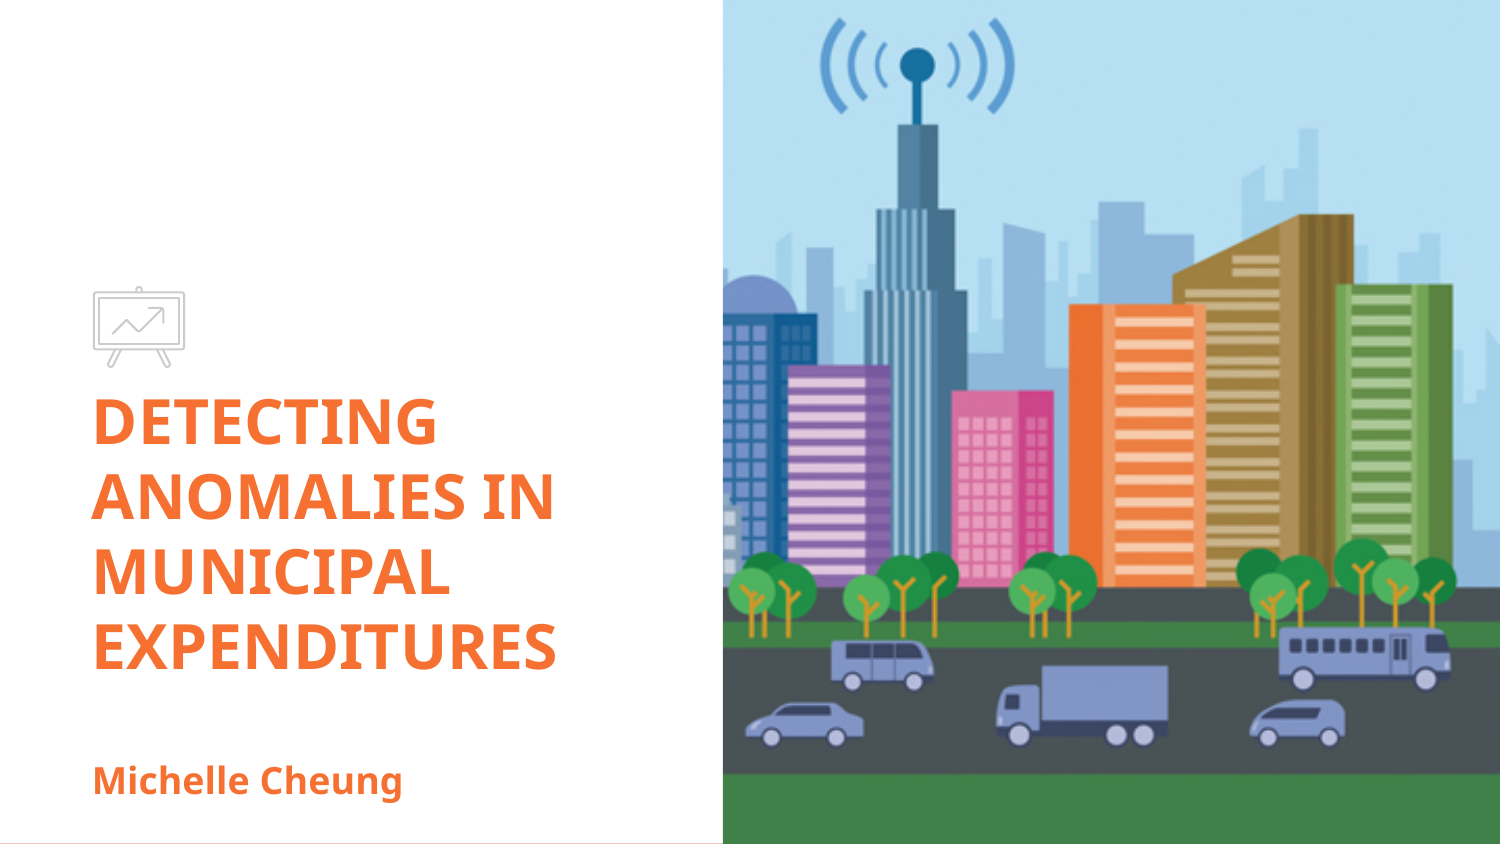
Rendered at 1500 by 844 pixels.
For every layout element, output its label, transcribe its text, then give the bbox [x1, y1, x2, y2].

title DETECTING ANOMALIES IN MUNICIPAL EXPENDITURES Michelle Cheung [76, 367, 674, 820]
picture [722, 0, 1500, 844]
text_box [93, 286, 185, 368]
